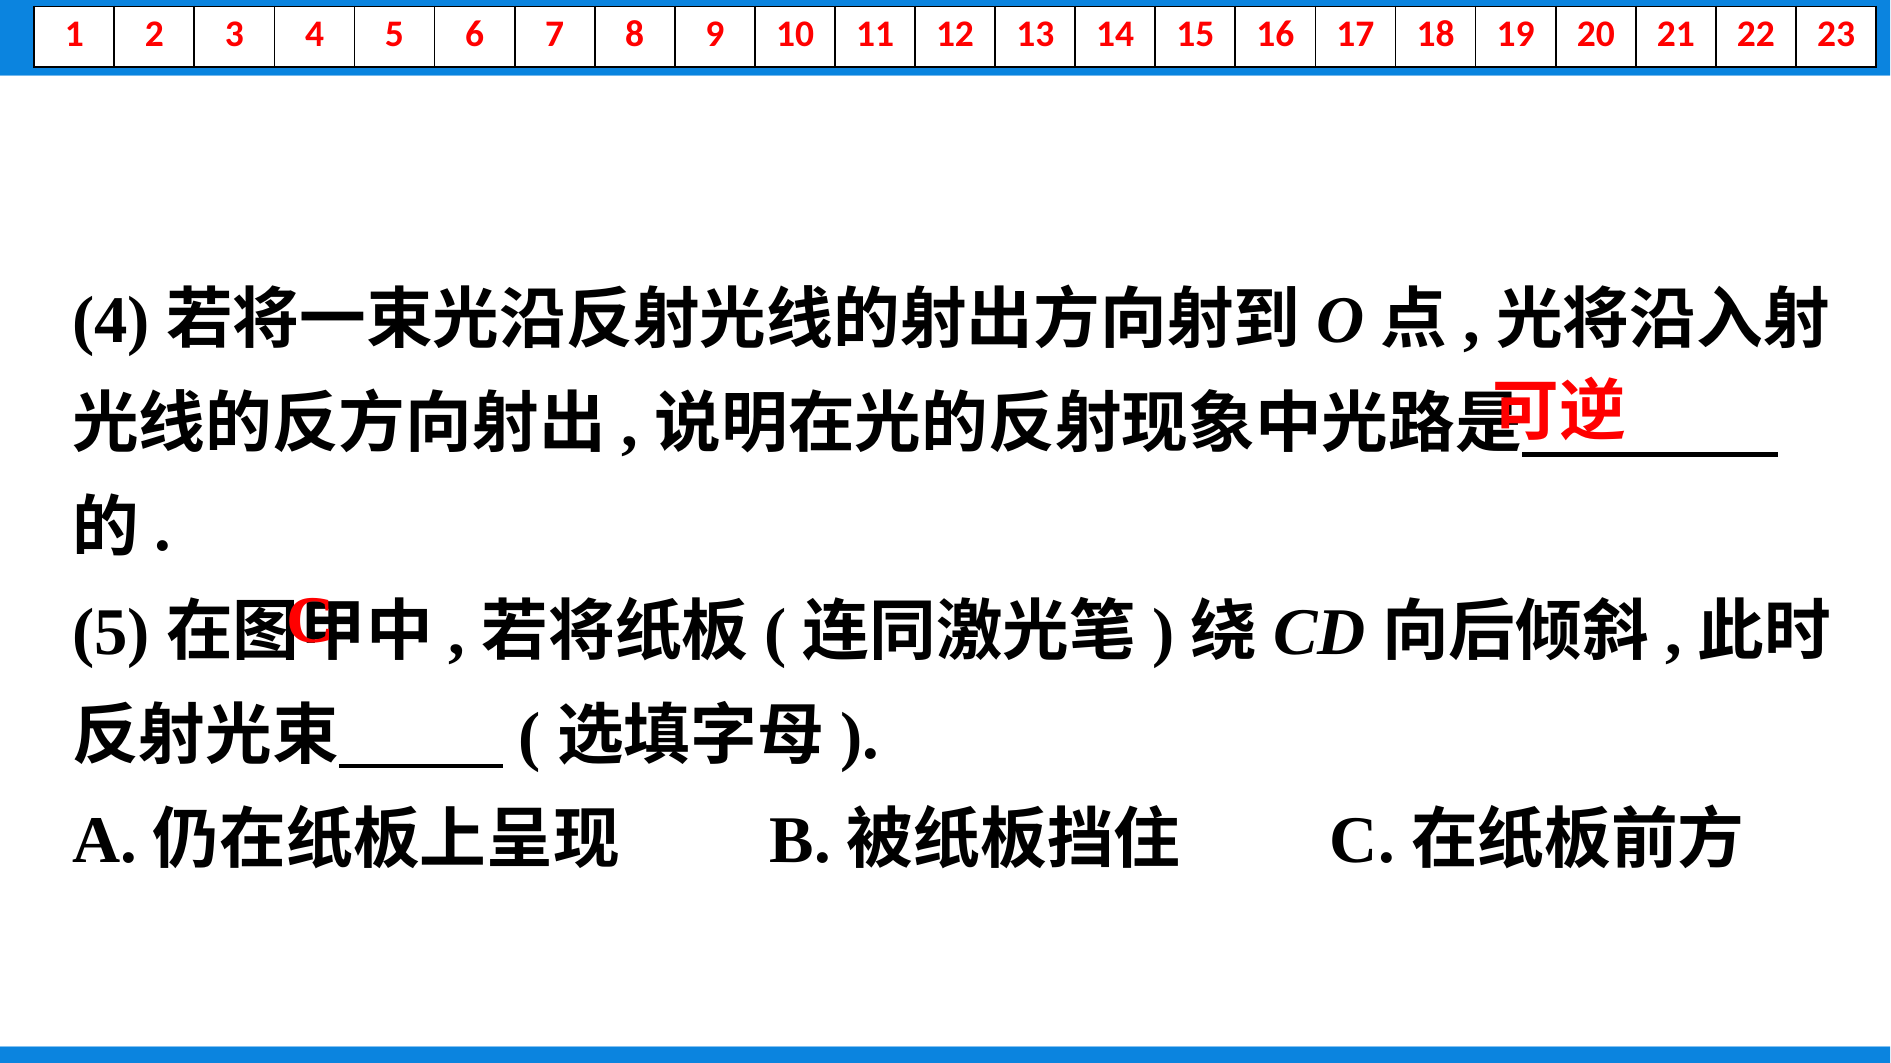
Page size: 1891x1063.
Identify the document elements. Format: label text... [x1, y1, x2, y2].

text_box (4)若将一束光沿反射光线的射出方向射到O点,光将沿入射光线的反方向射出,说明在光的反射现象中光路是 的. (5)在图甲中,若将纸板(连同激光笔)绕CD向后倾斜,此时反射光束 (选填字母). A.仍在纸板上呈现 B.被纸板挡住 C.在纸板前方 [57, 244, 1855, 884]
picture [0, 0, 1891, 1063]
text_box 可逆 [1410, 364, 1763, 452]
text_box C [188, 572, 456, 660]
